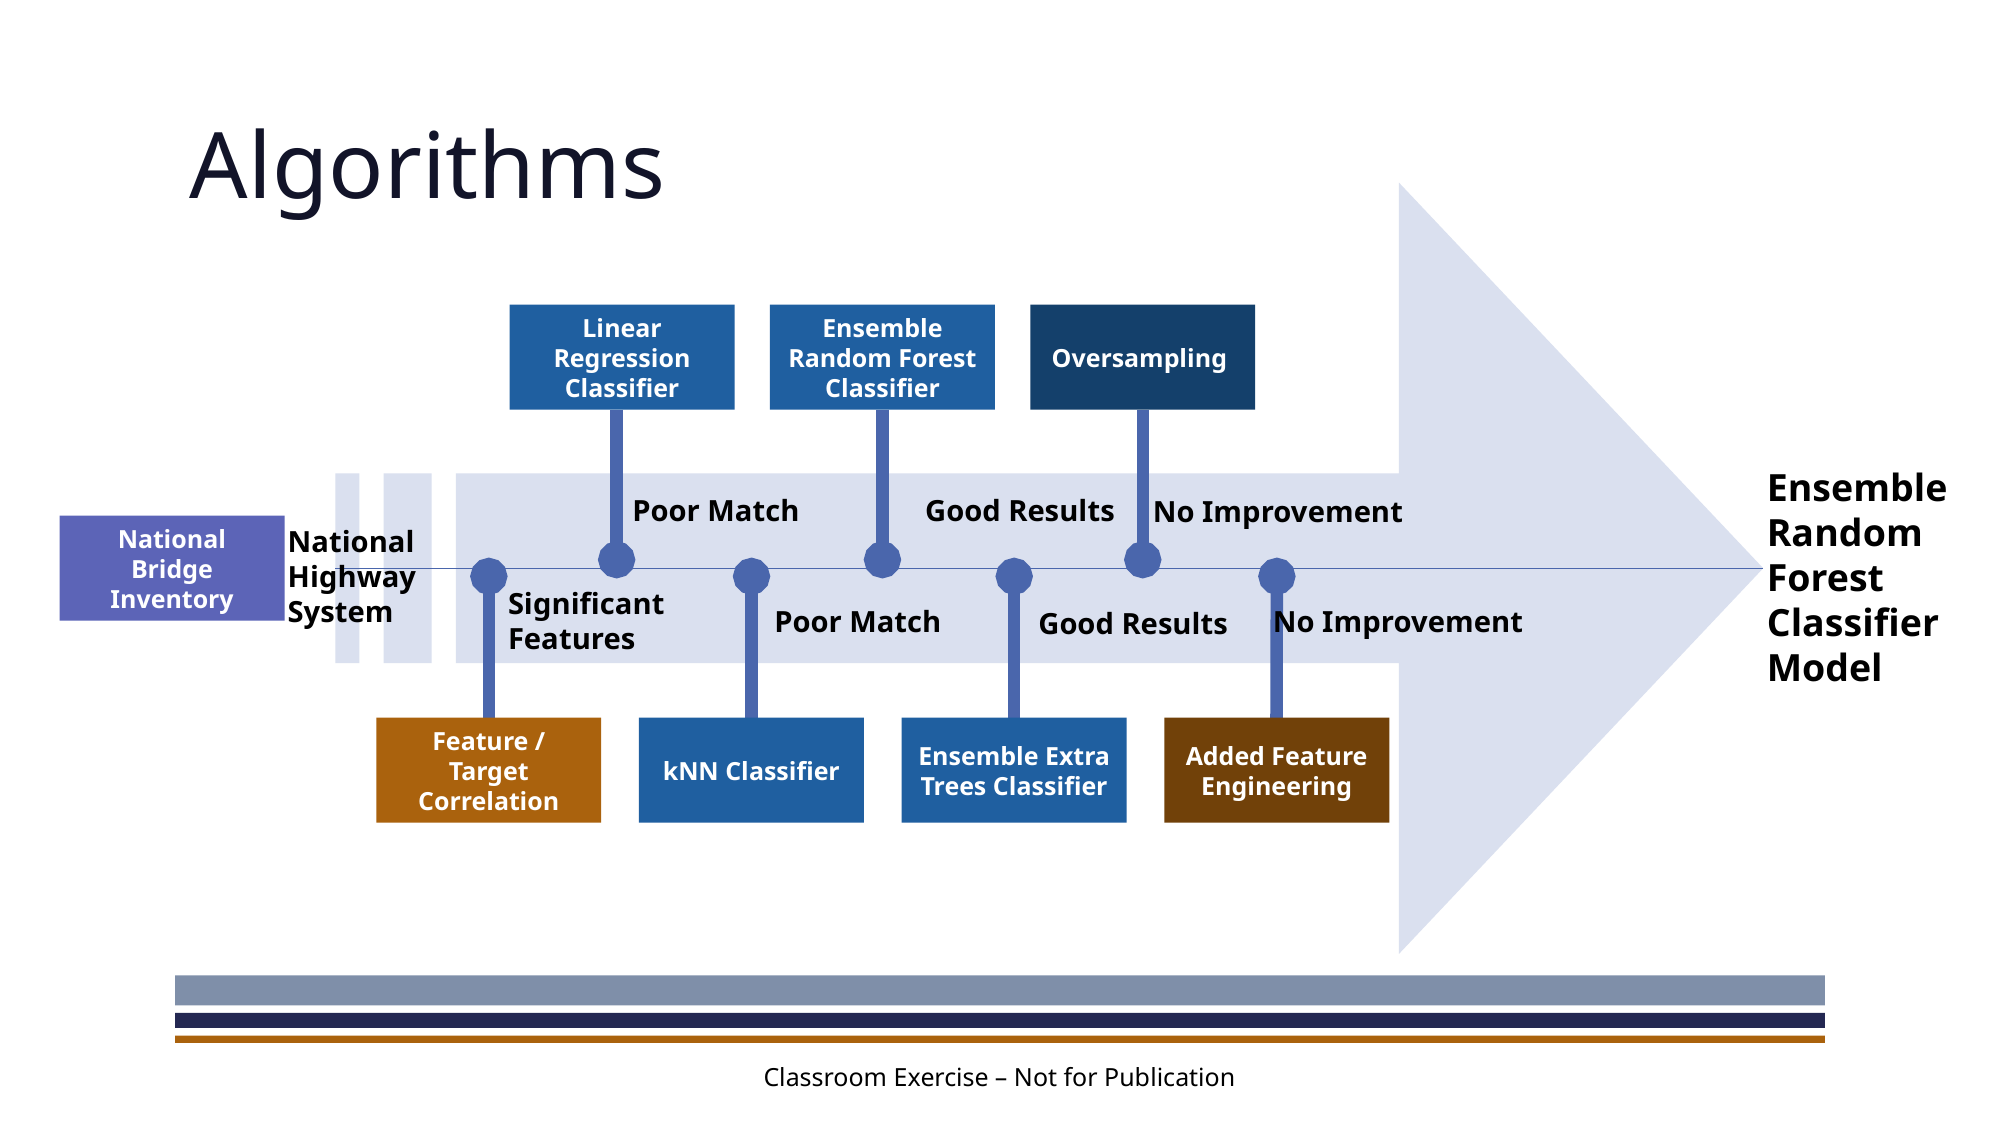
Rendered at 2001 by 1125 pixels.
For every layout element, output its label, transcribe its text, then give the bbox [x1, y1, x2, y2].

title Algorithms [174, 112, 1825, 182]
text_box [59, 182, 1952, 954]
